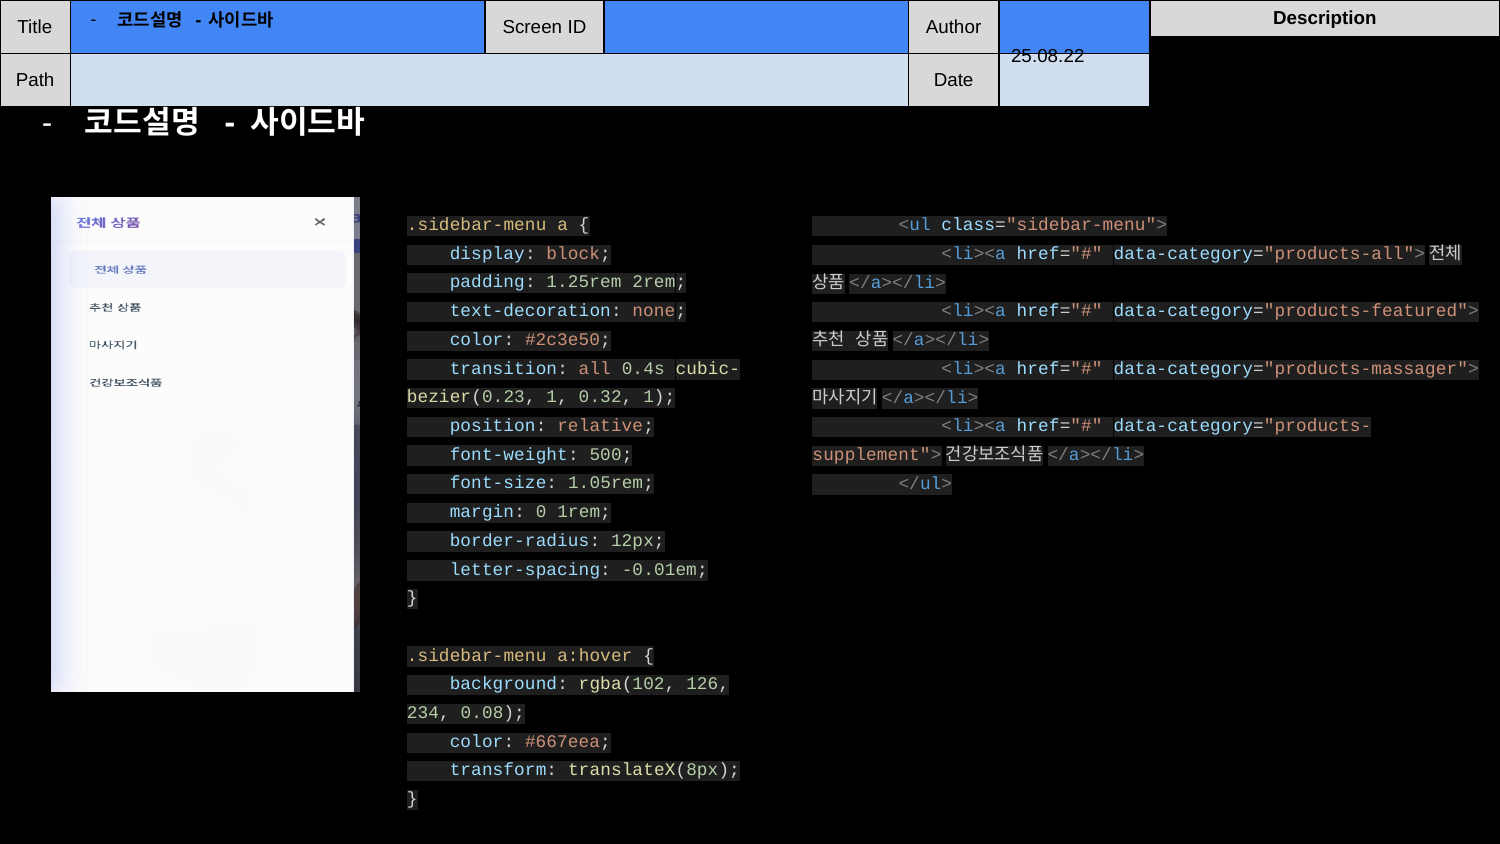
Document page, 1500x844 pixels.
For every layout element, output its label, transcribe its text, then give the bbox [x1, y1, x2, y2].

picture [50, 197, 361, 693]
text_box .sidebar-menu a { display: block; padding: 1.25rem 2rem; text-decoration: none; color: #2c3e50; transition: all 0.4s cubic-bezier(0.23, 1, 0.32, 1); position: relative; font-weight: 500; font-size: 1.05rem; margin: 0 1rem; border-radius: 12px; letter-spacing: -0.01em; } .sidebar-menu a:hover { background: rgba(102, 126, 234, 0.08); color: #667eea; transform: translateX(8px); } [391, 169, 782, 829]
list 25.08.22 [999, 37, 1121, 76]
text_box 코드설명 - 사이드바 [19, 98, 580, 145]
list 코드설명 - 사이드바 [68, 0, 485, 38]
text_box <ul class="sidebar-menu"> <li><a href="#" data-category="products-all">전체 상품</a></li> <li><a href="#" data-category="products-featured">추천 상품</a></li> <li><a href="#" data-category="products-massager">마사지기</a></li> <li><a href="#" data-category="products-supplement">건강보조식품</a></li> </ul> [797, 190, 1500, 808]
